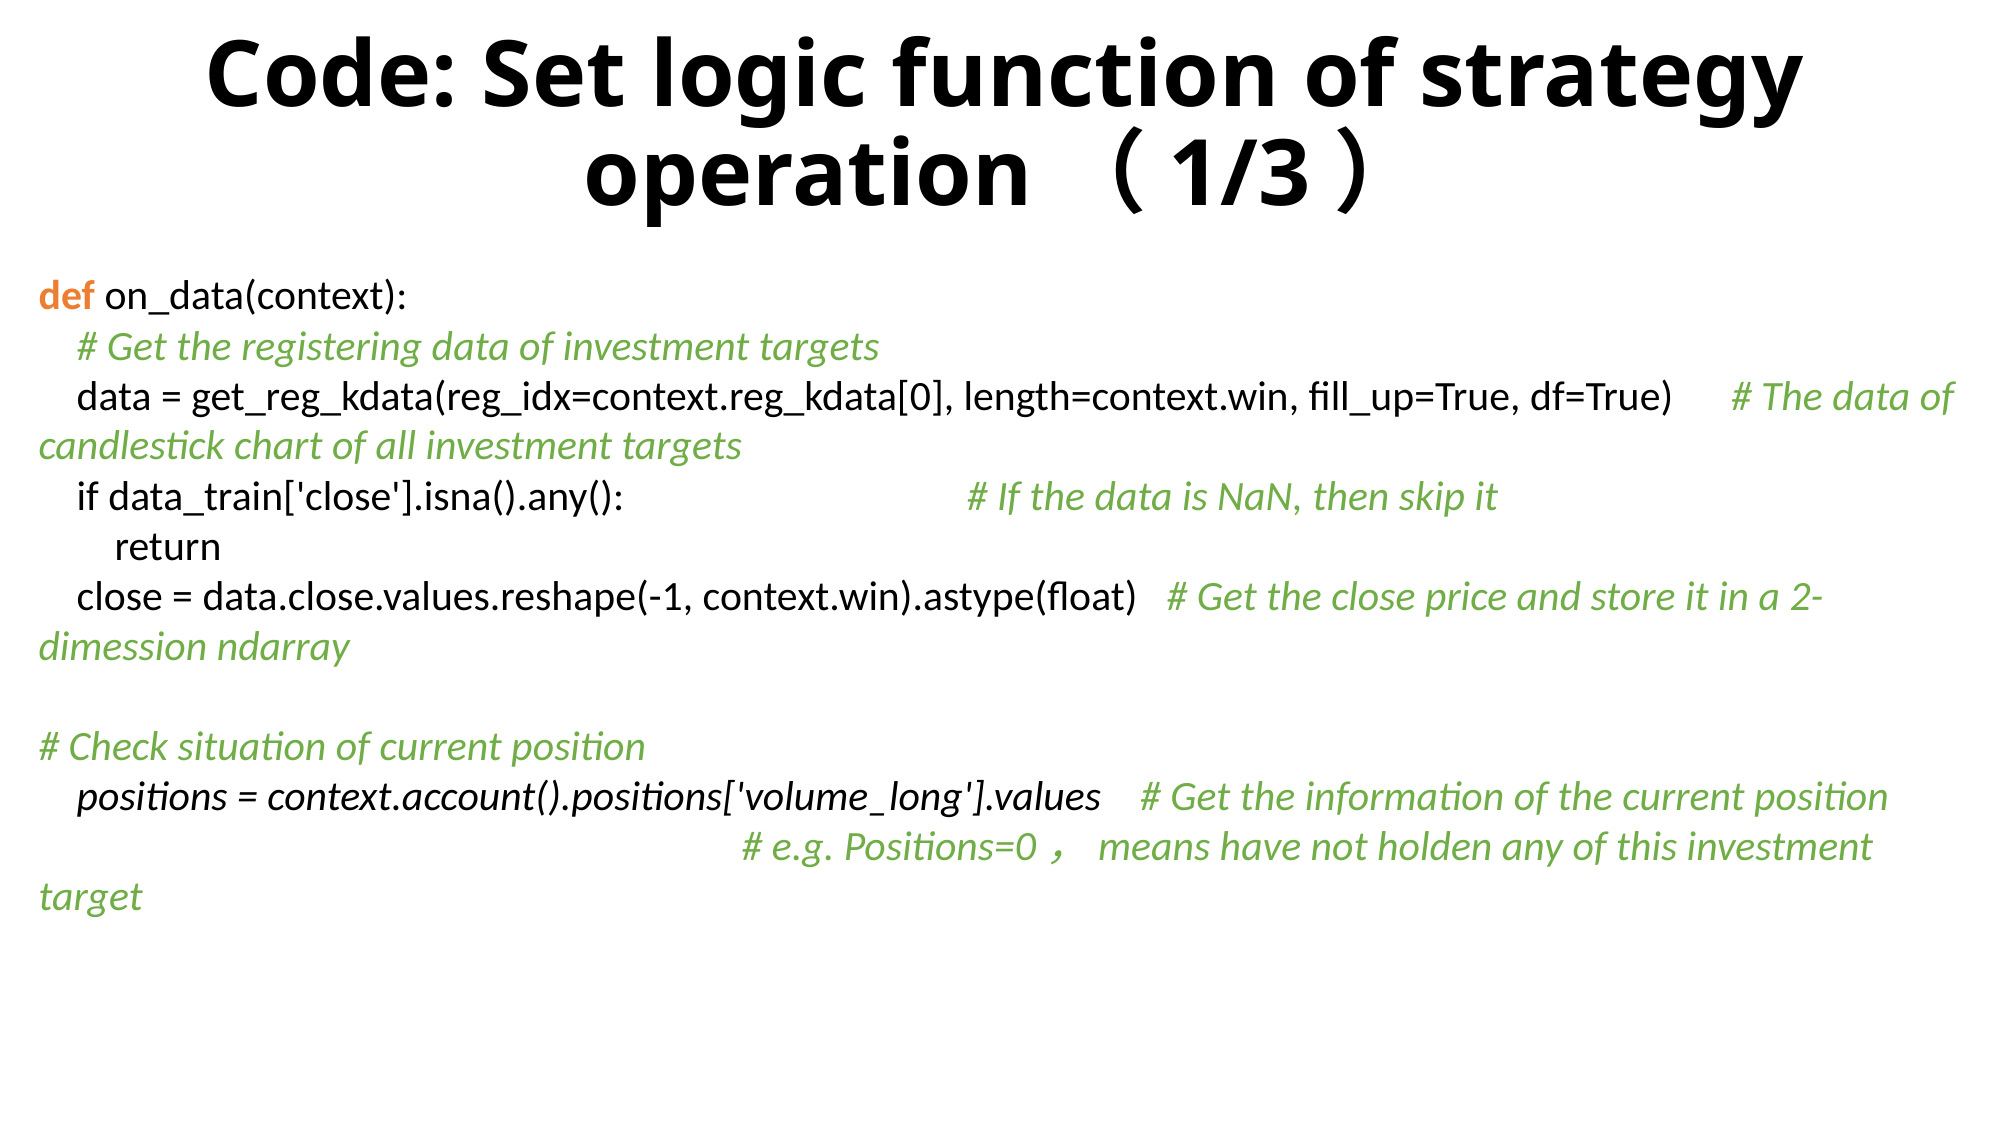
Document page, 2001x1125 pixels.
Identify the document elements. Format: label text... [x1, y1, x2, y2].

text_box def on_data(context): # Get the registering data of investment targets data = get_reg_kdata(reg_idx=context.reg_kdata[0], length=context.win, fill_up=True, df=True) # The data of candlestick chart of all investment targets if data_train['close'].isna().any(): # If the data is NaN, then skip it return close = data.close.values.reshape(-1, context.win).astype(float) # Get the close price and store it in a 2-dimession ndarray # Check situation of current position positions = context.account().positions['volume_long'].values # Get the information of the current position # e.g. Positions=0，means have not holden any of this investment target [23, 260, 1976, 926]
title Code: Set logic function of strategy operation（1/3） [73, 17, 1936, 235]
